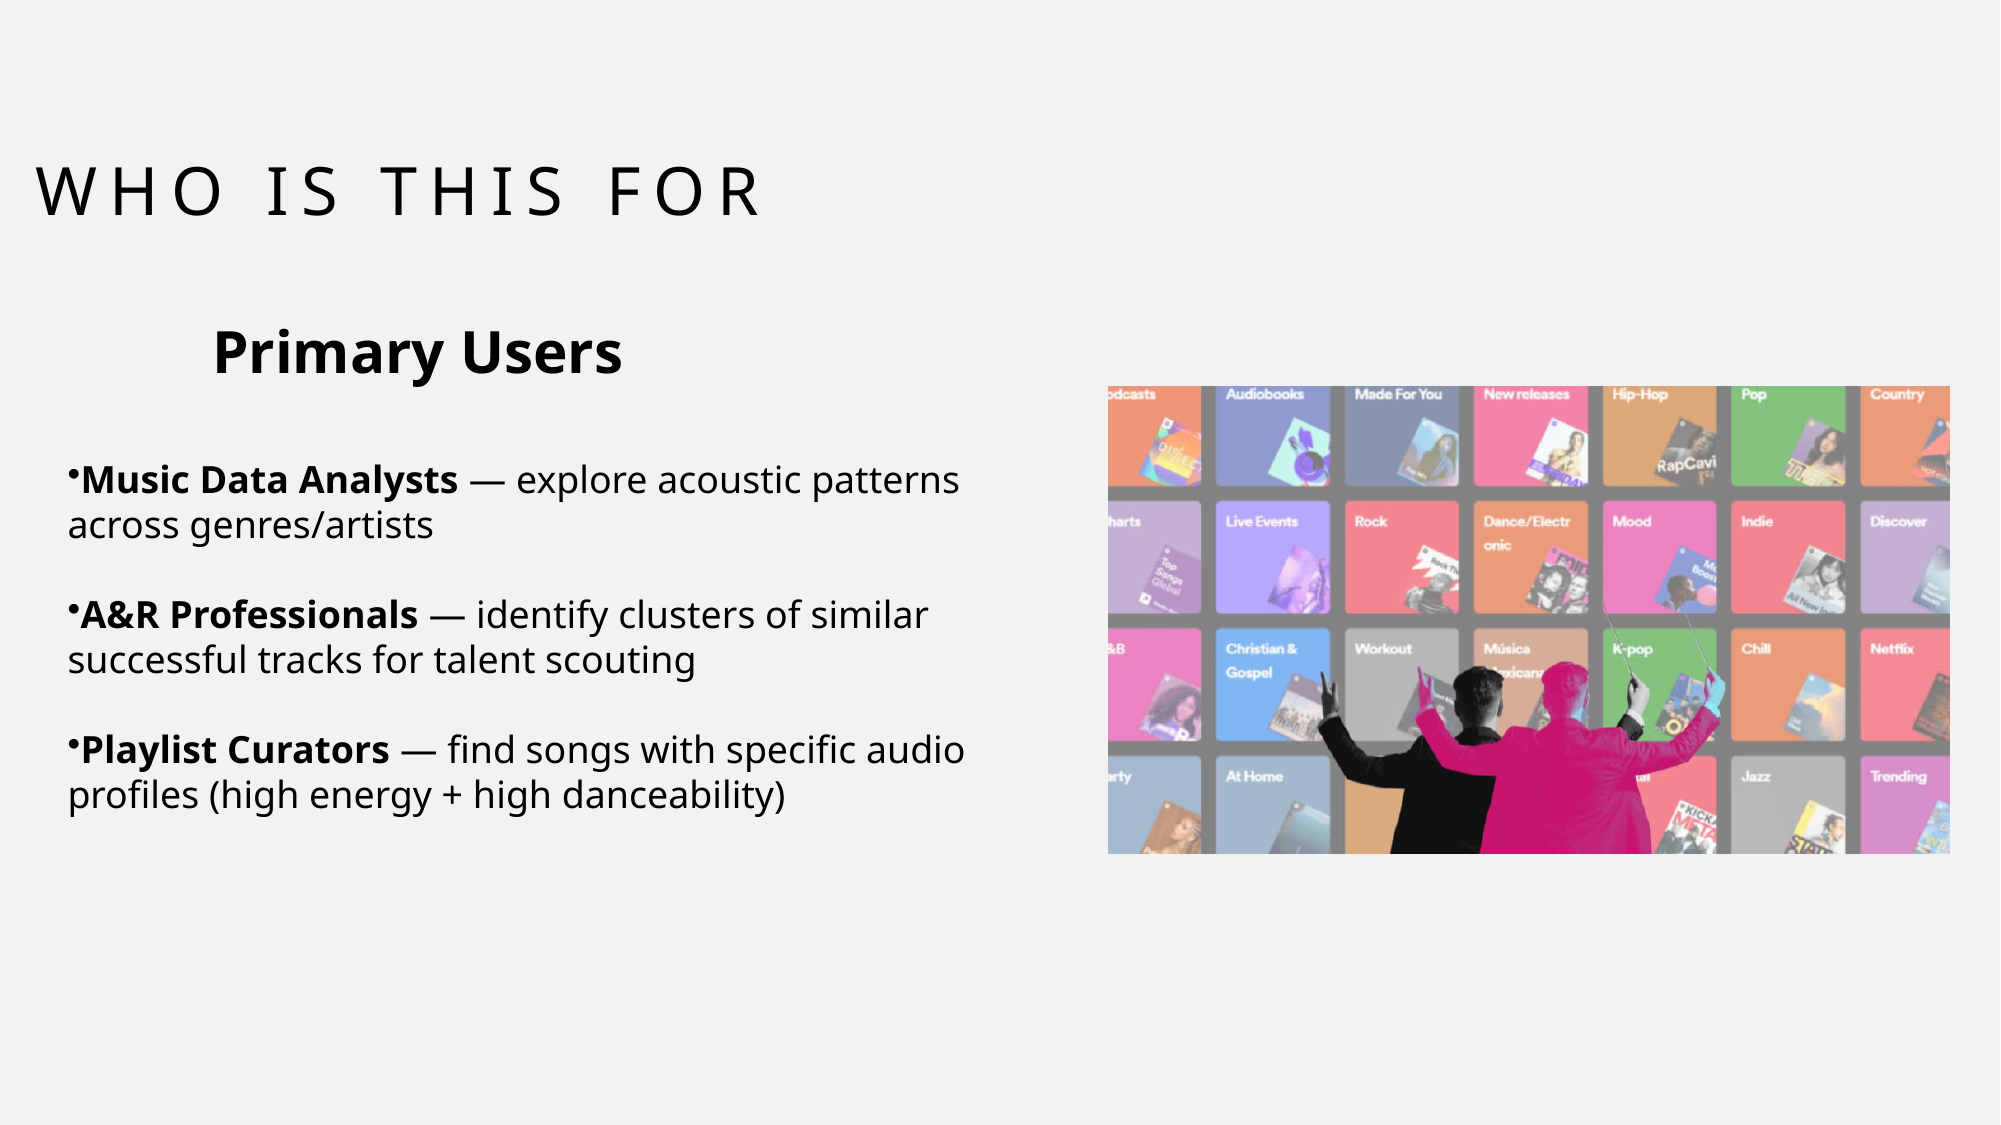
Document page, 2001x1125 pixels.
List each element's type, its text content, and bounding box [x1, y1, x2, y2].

picture [1108, 386, 1950, 854]
title Who is this for [20, 125, 1882, 544]
text_box Music Data Analysts — explore acoustic patterns across genres/artists A&R Professionals — identify clusters of similar successful tracks for talent scouting Playlist Curators — find songs with specific audio profiles (high energy + high danceability) [52, 448, 1053, 869]
text_box Primary Users [197, 307, 766, 448]
